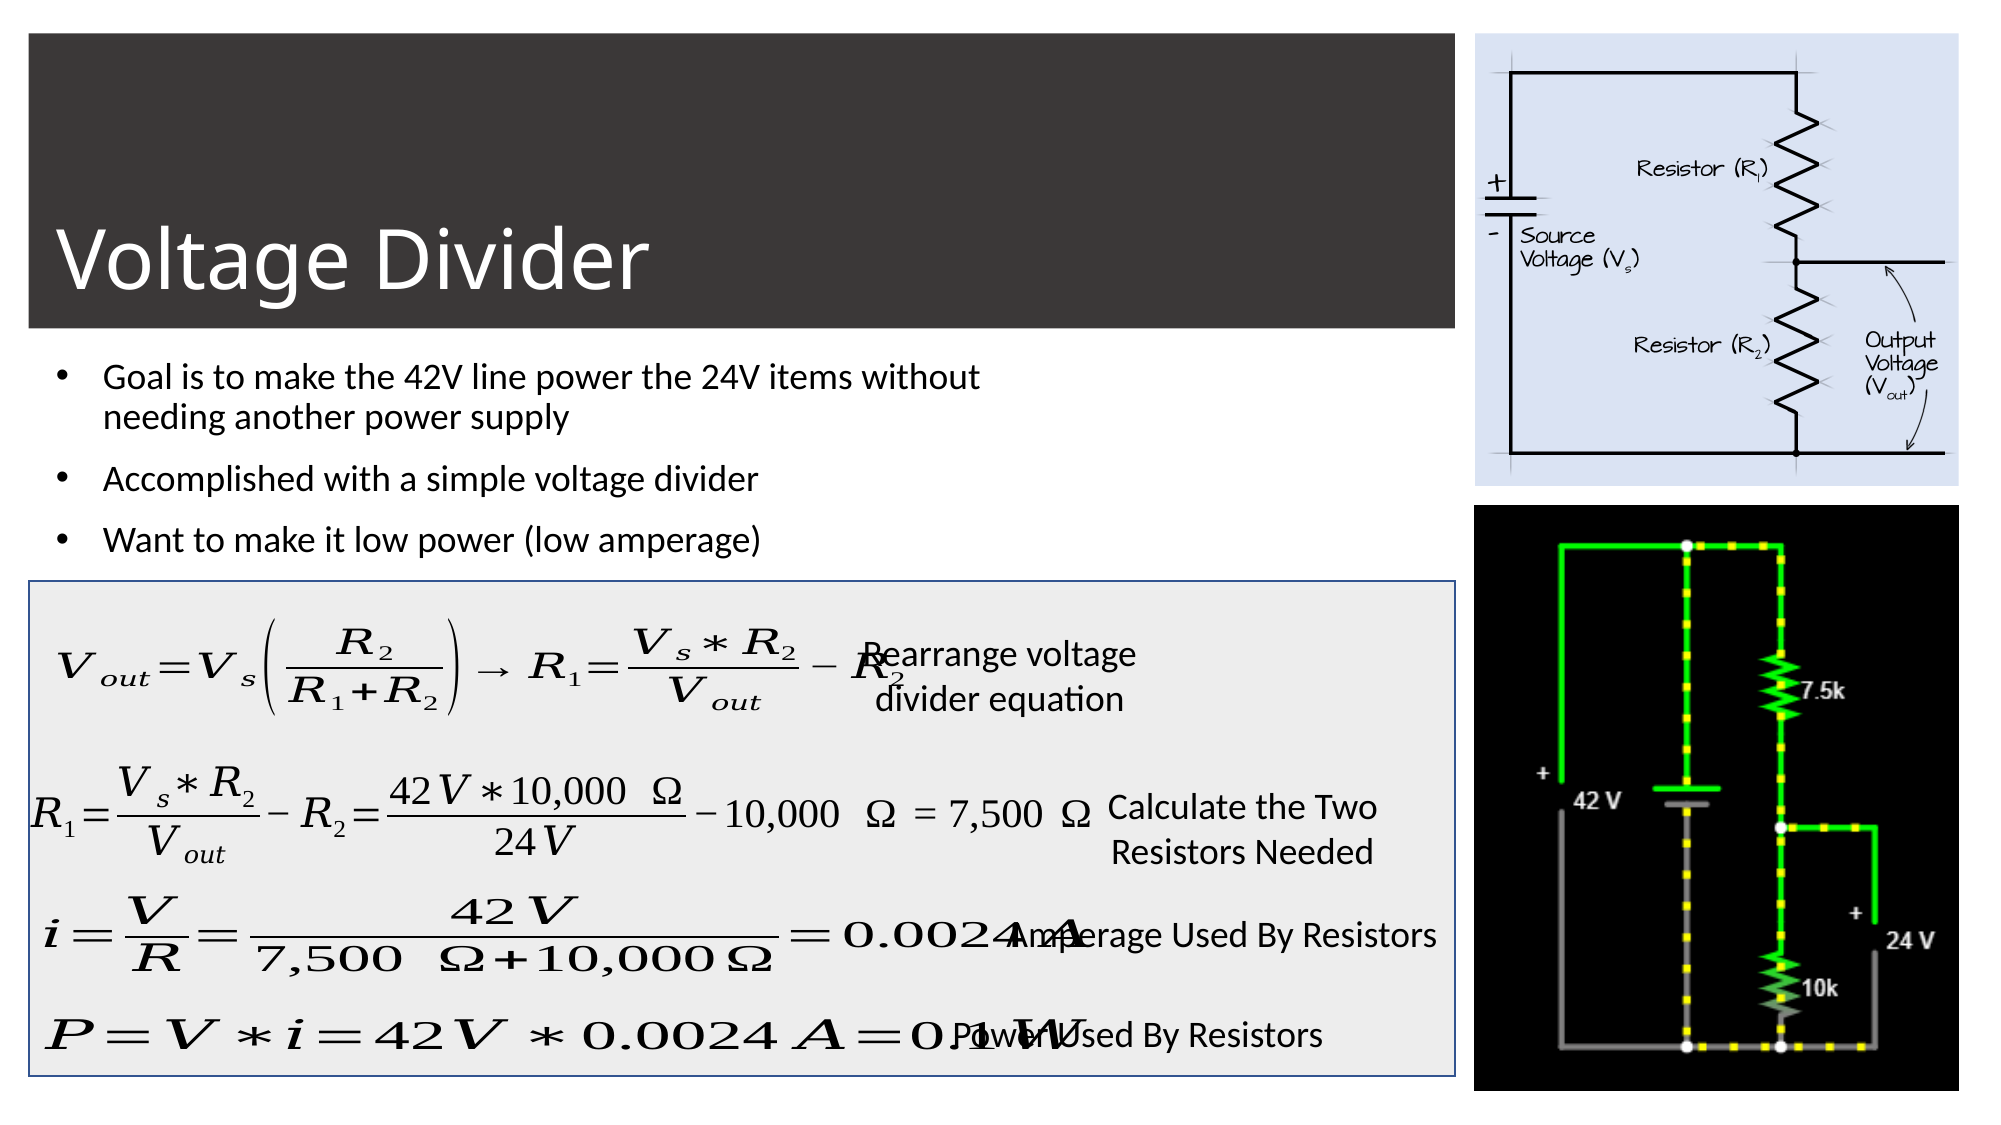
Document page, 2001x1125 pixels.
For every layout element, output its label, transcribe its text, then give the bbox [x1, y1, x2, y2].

text_box [28, 32, 1456, 329]
text_box Rearrange voltage divider equation [847, 621, 1153, 727]
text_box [1475, 33, 1959, 486]
text_box Voltage Divider [41, 165, 687, 316]
text_box Calculate the Two Resistors Needed [1092, 774, 1393, 880]
picture [1474, 505, 1959, 1092]
text_box Power Used By Resistors [937, 1002, 1339, 1063]
text_box Amperage Used By Resistors [991, 902, 1453, 963]
text_box [28, 580, 1456, 1077]
text_box Goal is to make the 42V line power the 24V items without needing another power supply Accomplished with a simple voltage divider Want to make it low power (low amperage) [41, 349, 1019, 571]
